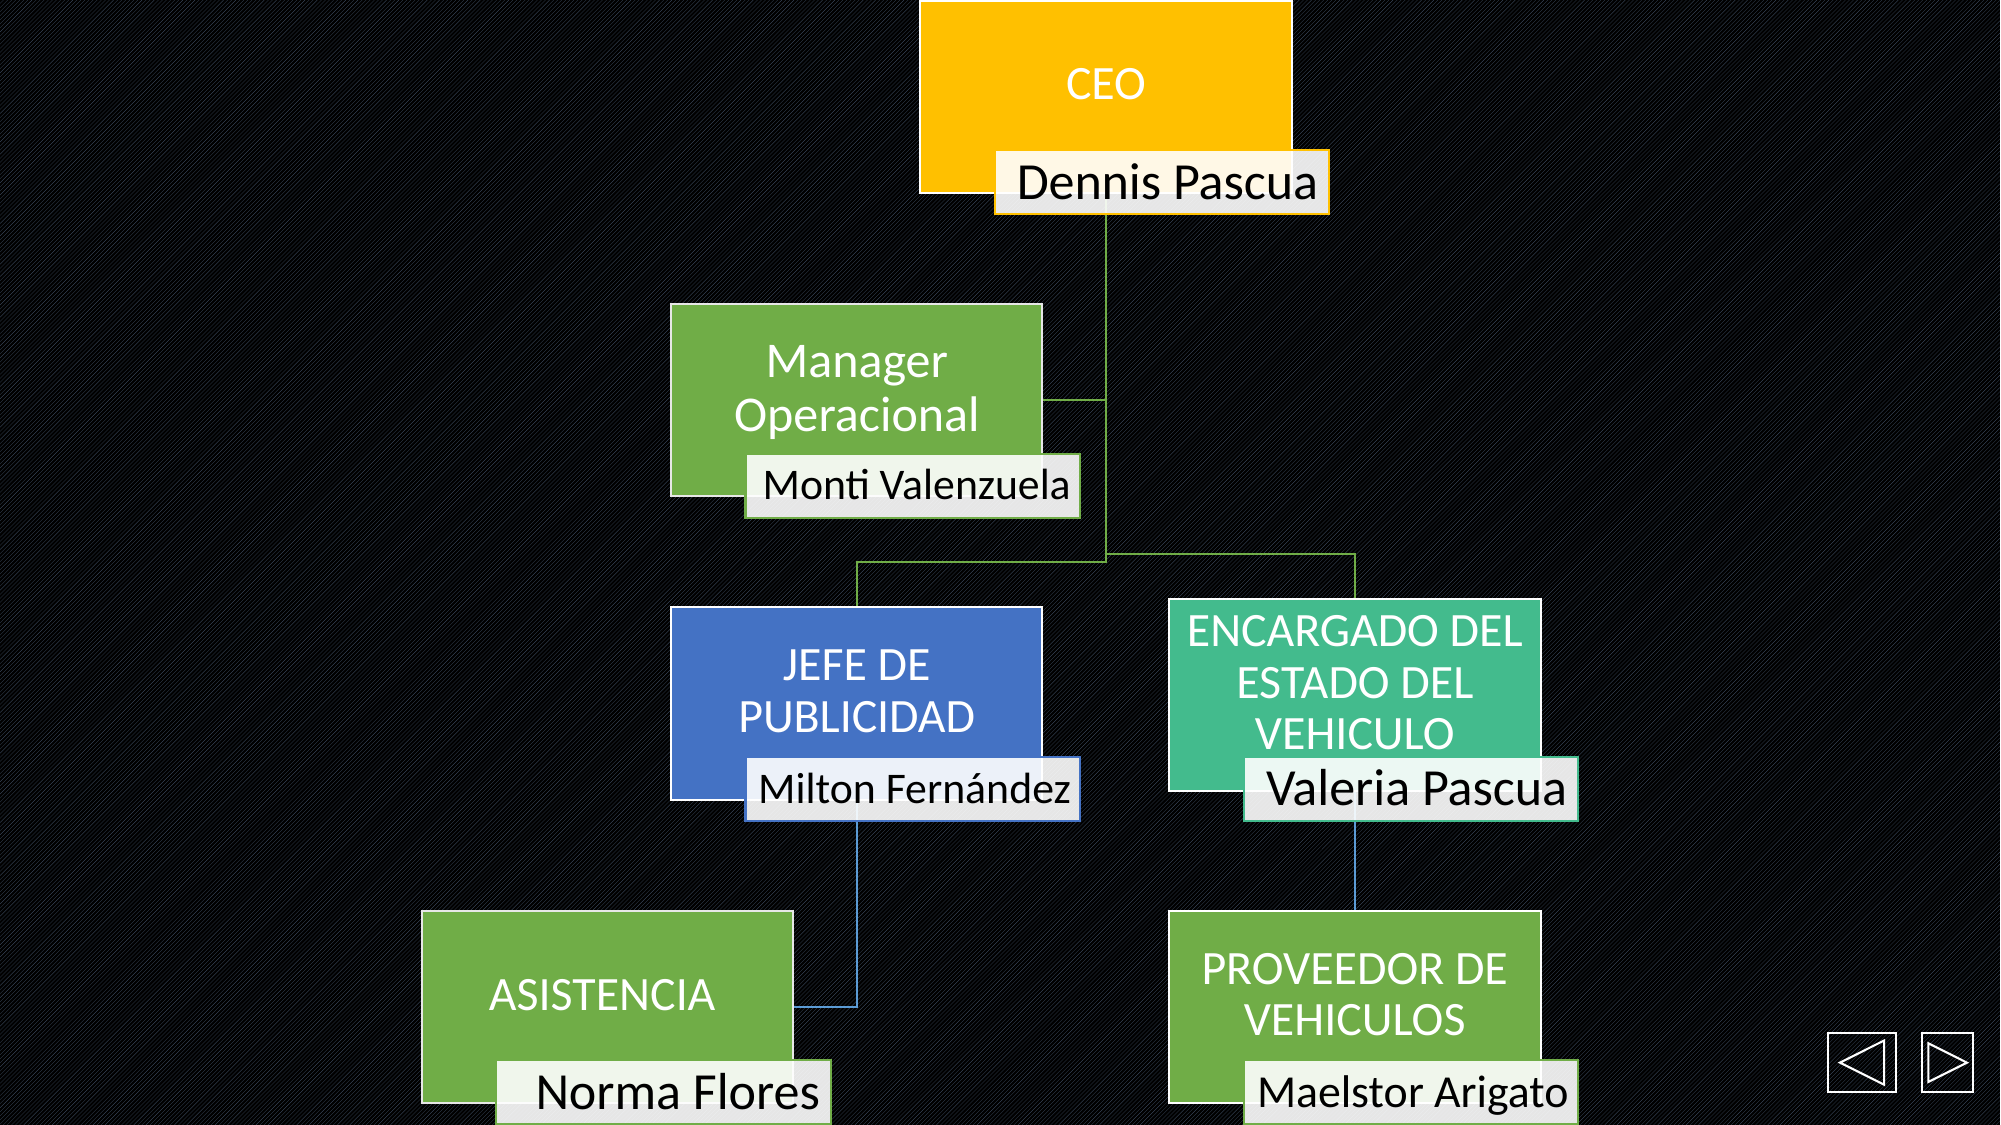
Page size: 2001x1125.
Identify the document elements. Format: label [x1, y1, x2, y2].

list [0, 0, 2000, 1125]
